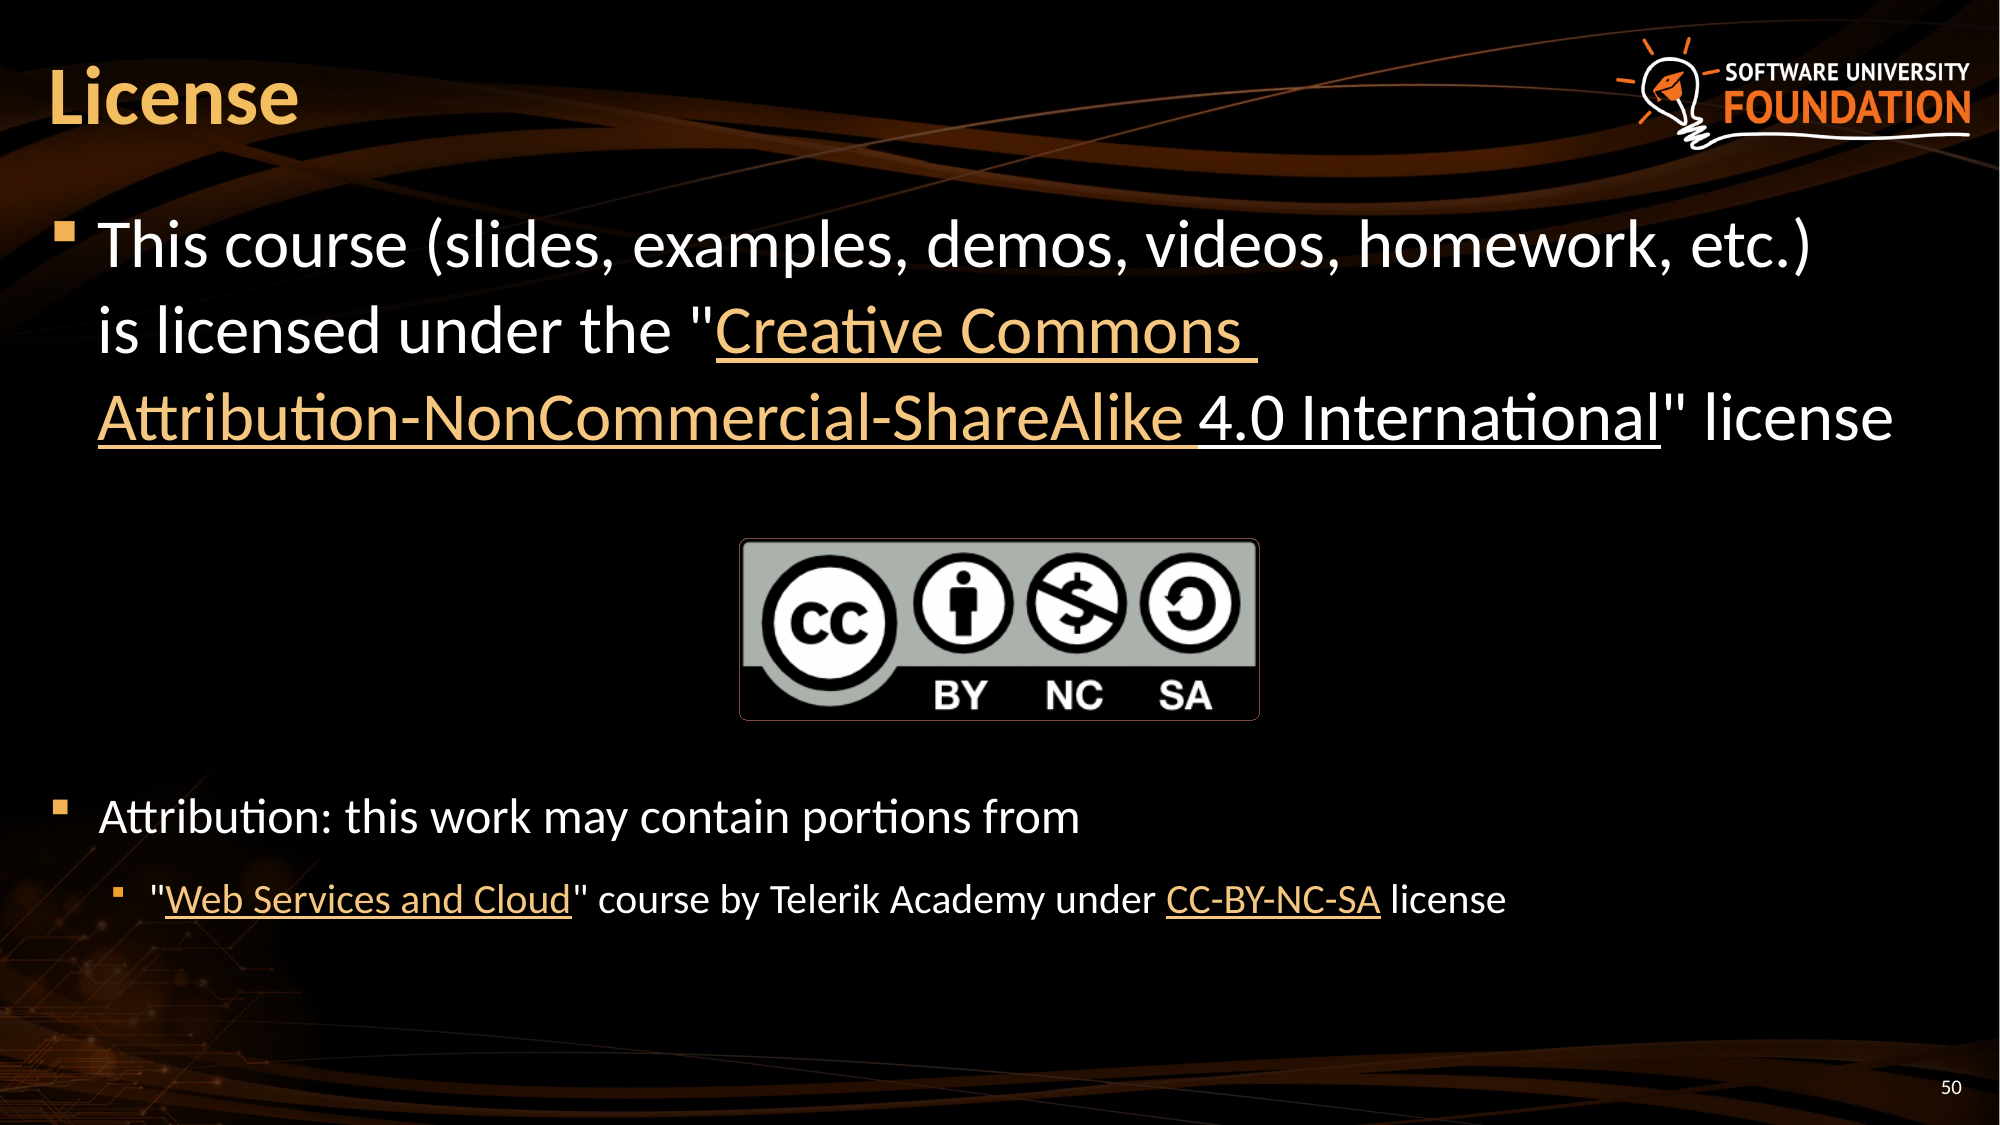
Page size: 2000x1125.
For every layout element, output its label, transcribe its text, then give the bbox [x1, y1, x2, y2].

list Attribution: this work may contain portions from "Web Services and Cloud" course by Telerik Academy under CC-BY-NC-SA license [30, 774, 1968, 1103]
title License [30, 6, 1602, 189]
list This course (slides, examples, demos, videos, homework, etc.) is licensed under the "Creative Commons Attribution-NonCommercial-ShareAlike 4.0 International" license [31, 188, 1968, 484]
picture [0, 0, 2000, 1125]
